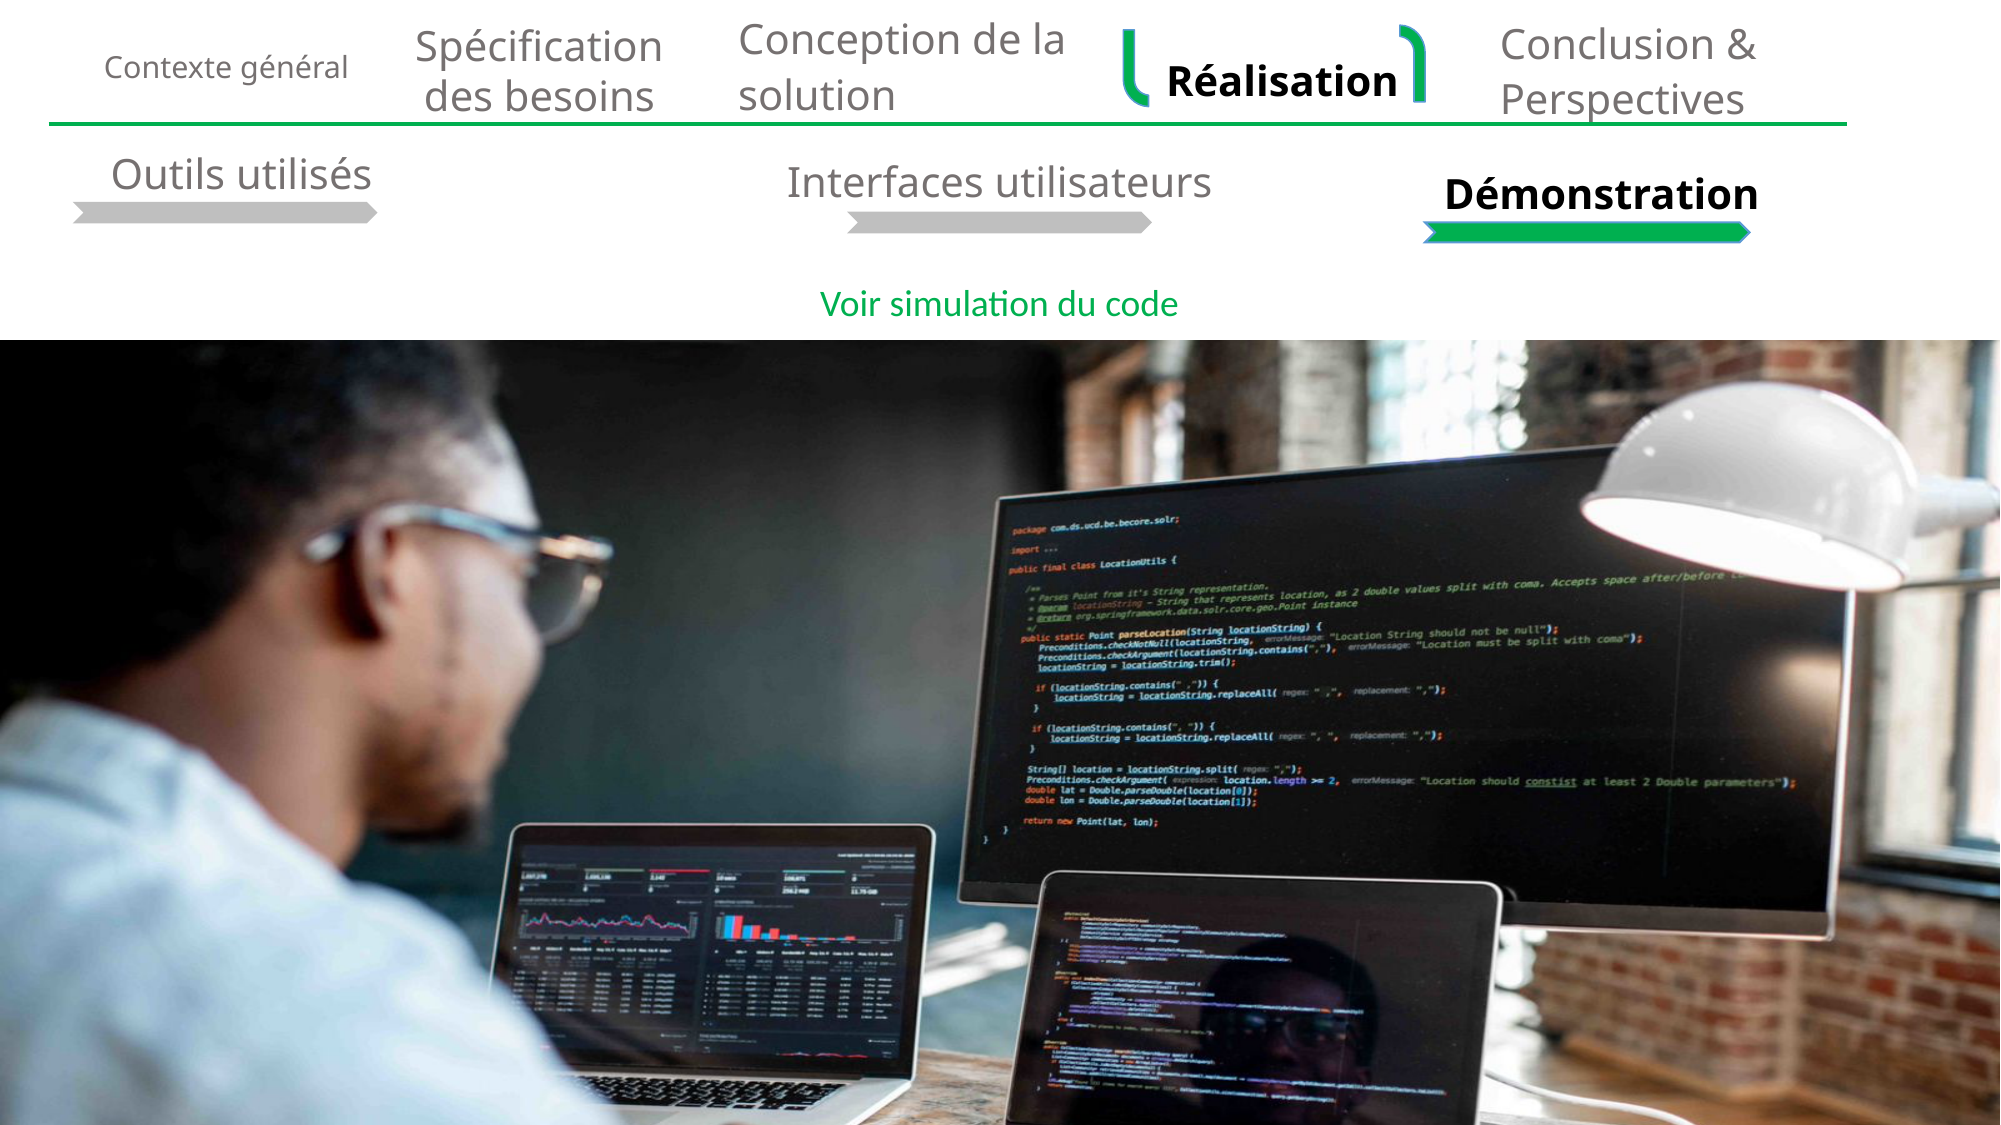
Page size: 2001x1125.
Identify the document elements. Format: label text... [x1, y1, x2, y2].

text_box Réalisation [1166, 40, 1529, 115]
text_box Conception de la solution [738, 26, 1131, 101]
text_box [1123, 29, 1149, 107]
text_box Voir simulation du code [805, 271, 1195, 331]
text_box Démonstration [1329, 160, 1874, 226]
text_box [72, 205, 378, 224]
text_box [1422, 226, 1751, 244]
text_box Contexte général [103, 33, 365, 101]
picture [0, 340, 2000, 1125]
text_box Spécification des besoins [376, 33, 703, 108]
text_box Outils utilisés [0, 140, 484, 205]
text_box [847, 213, 1152, 234]
text_box [1399, 25, 1426, 102]
text_box Conclusion & Perspectives [1499, 31, 1863, 105]
text_box Interfaces utilisateurs [758, 147, 1242, 213]
